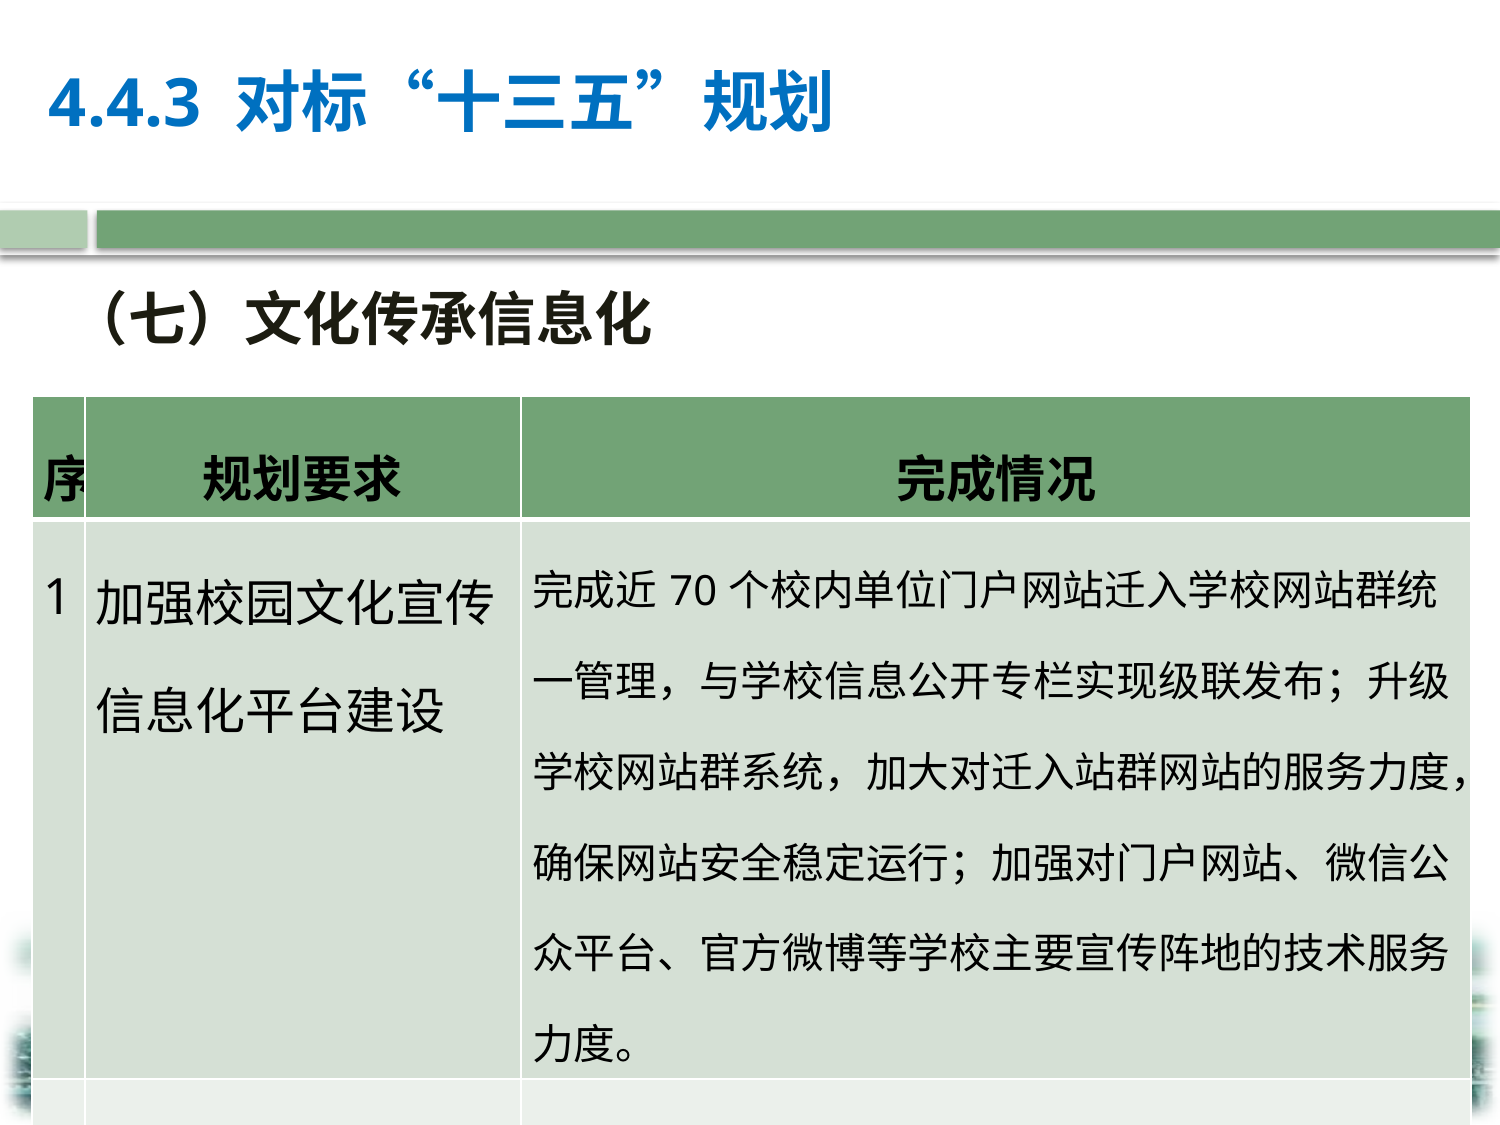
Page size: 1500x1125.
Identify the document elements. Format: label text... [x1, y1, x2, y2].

table_header 序 [33, 397, 84, 517]
picture [0, 911, 1500, 1125]
text_box （七）文化传承信息化 [54, 277, 1068, 357]
table_header 完成情况 [522, 397, 1470, 517]
text_box 4.4.3 对标“十三五”规划 [33, 33, 1500, 182]
table_header 规划要求 [86, 397, 520, 517]
table_cell 完成近70个校内单位门户网站迁入学校网站群统一管理，与学校信息公开专栏实现级联发布；升级学校网站群系统，加大对迁入站群网站的服务力度，确保网站安全稳定运行；加强对门户网站、微信公众平台、官方微博等学校主要宣传阵地的技术服务力度。 [522, 522, 1470, 910]
table_cell 1 [33, 522, 84, 910]
table_cell 加强校园文化宣传信息化平台建设 [86, 522, 520, 910]
